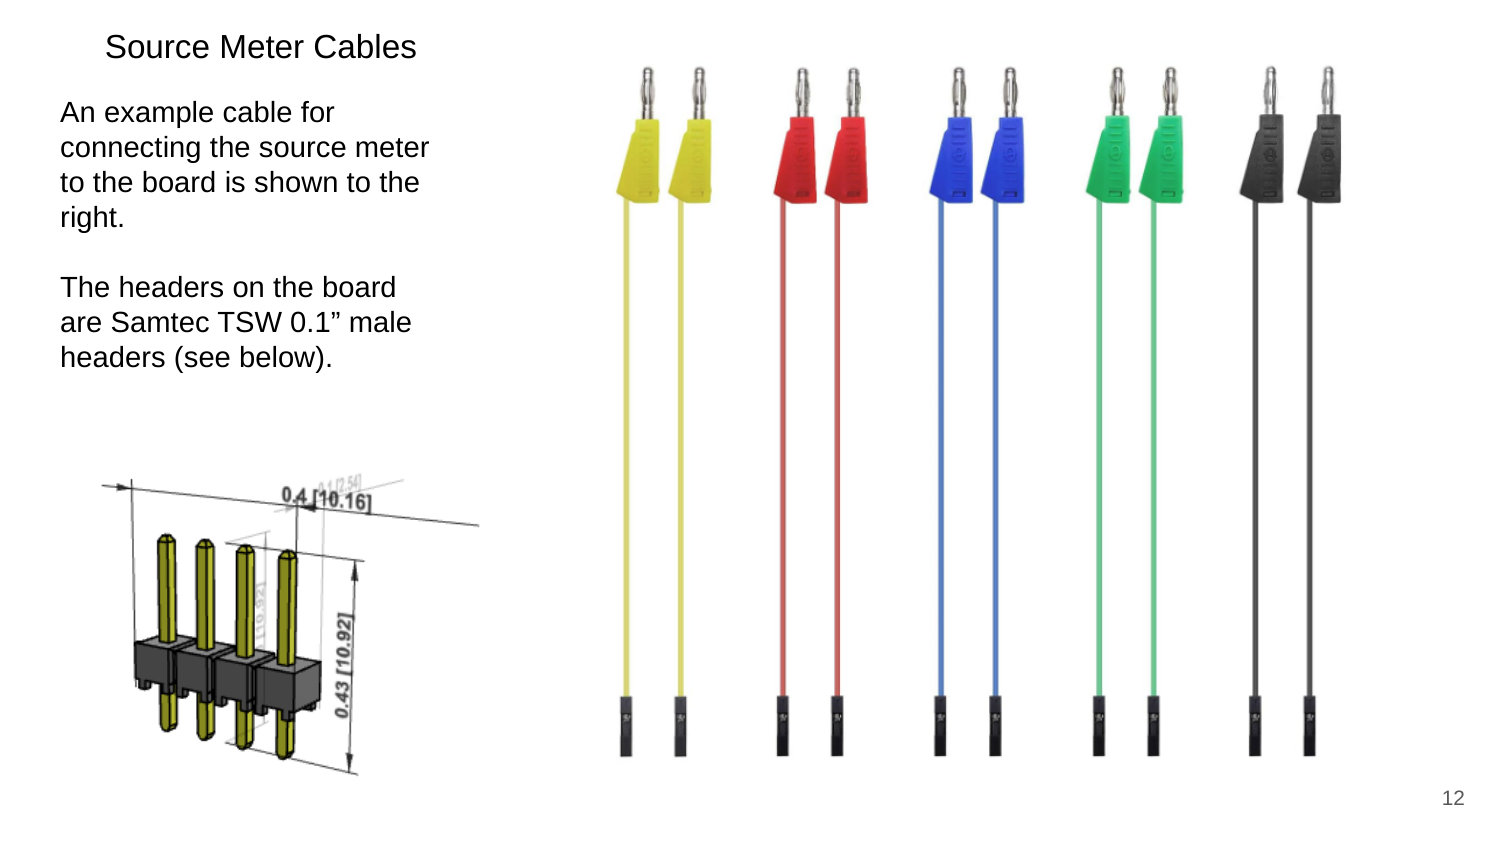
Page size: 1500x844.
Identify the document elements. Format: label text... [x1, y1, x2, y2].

text_box An example cable for connecting the source meter to the board is shown to the right. The headers on the board are Samtec TSW 0.1” male headers (see below). [45, 86, 458, 381]
picture [557, 41, 1411, 769]
text_box Source Meter Cables [89, 9, 444, 73]
slide_number 12 [1389, 764, 1480, 830]
picture [45, 404, 532, 799]
